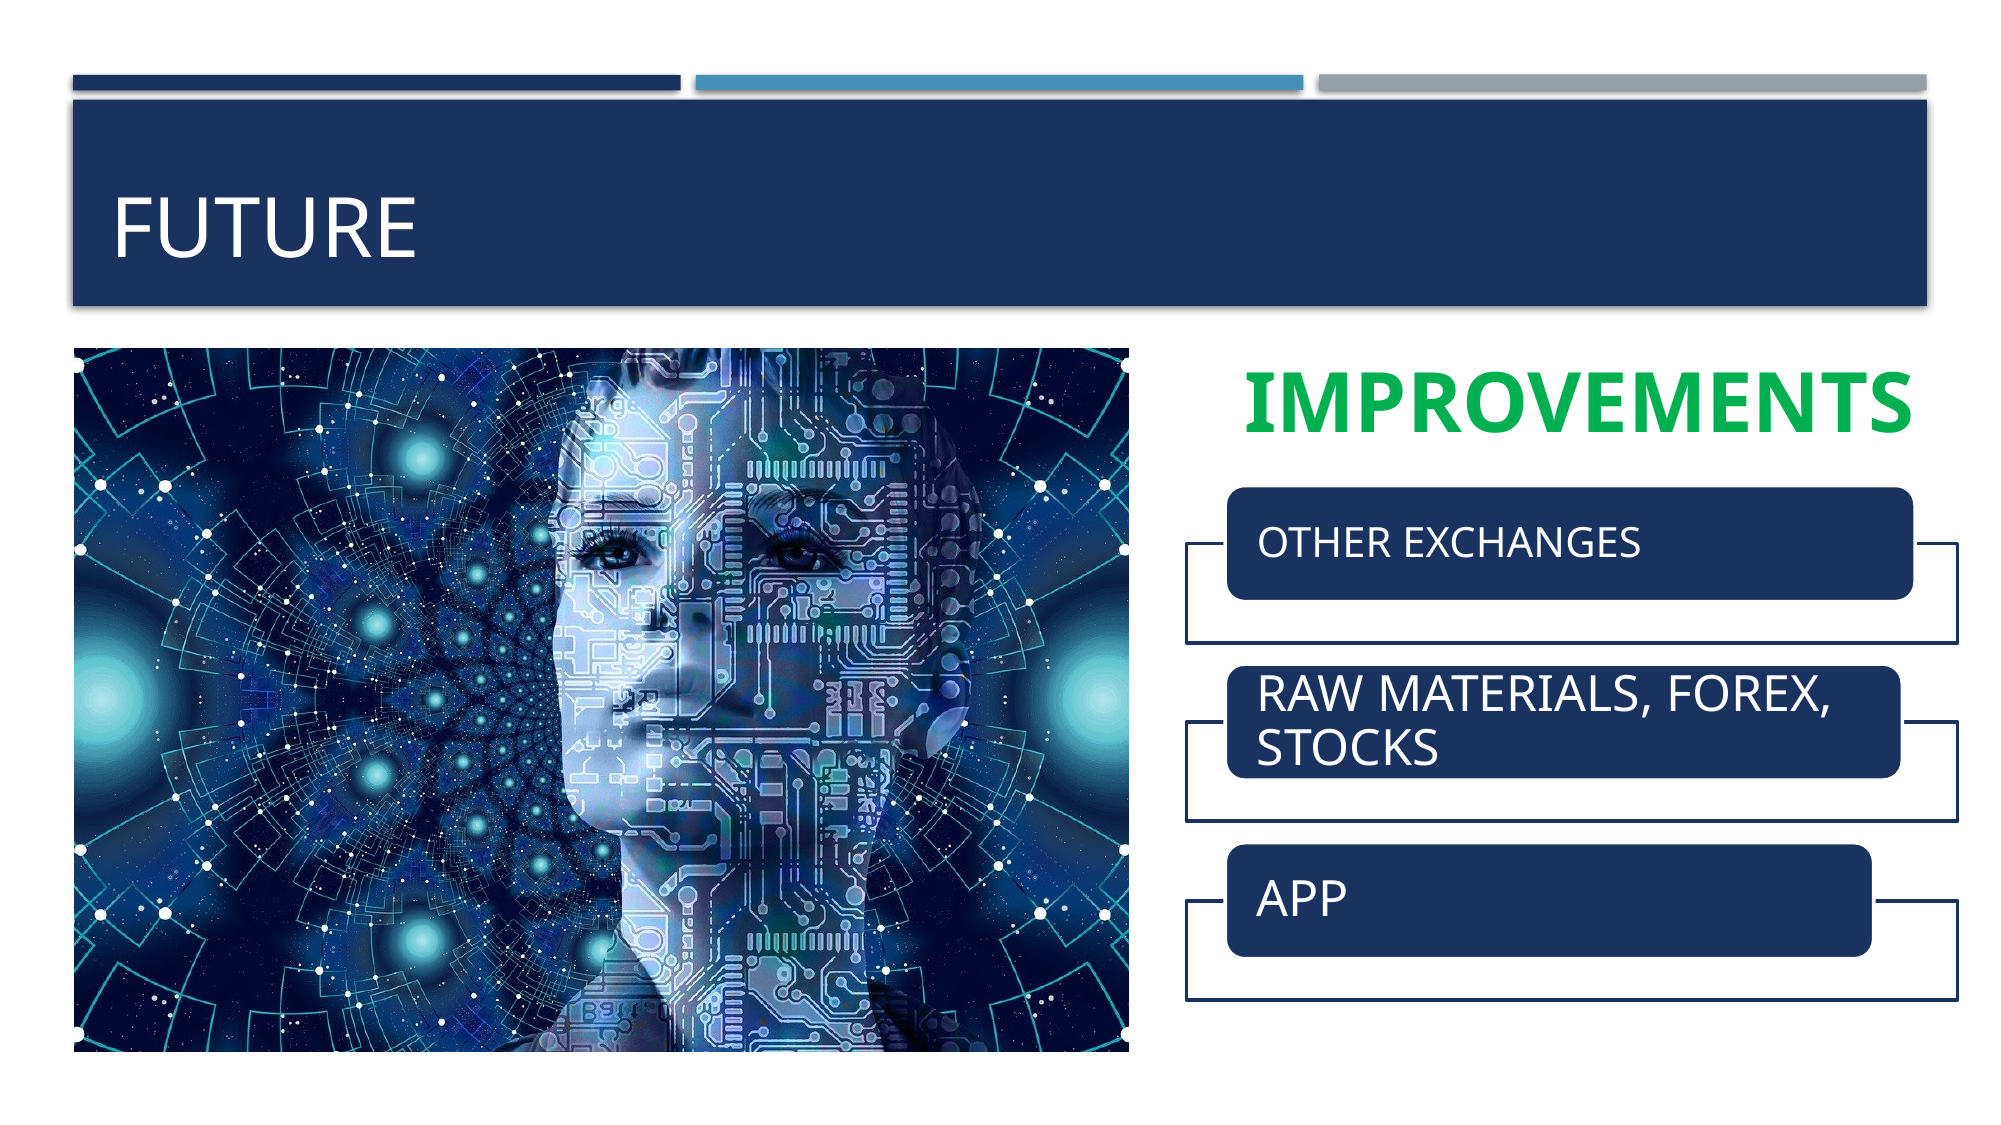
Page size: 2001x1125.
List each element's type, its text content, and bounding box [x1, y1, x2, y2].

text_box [1186, 477, 1958, 1008]
title FUTURE [95, 119, 1905, 282]
text_box IMPROVEMENTS [1186, 342, 1973, 458]
picture [74, 348, 1130, 1052]
